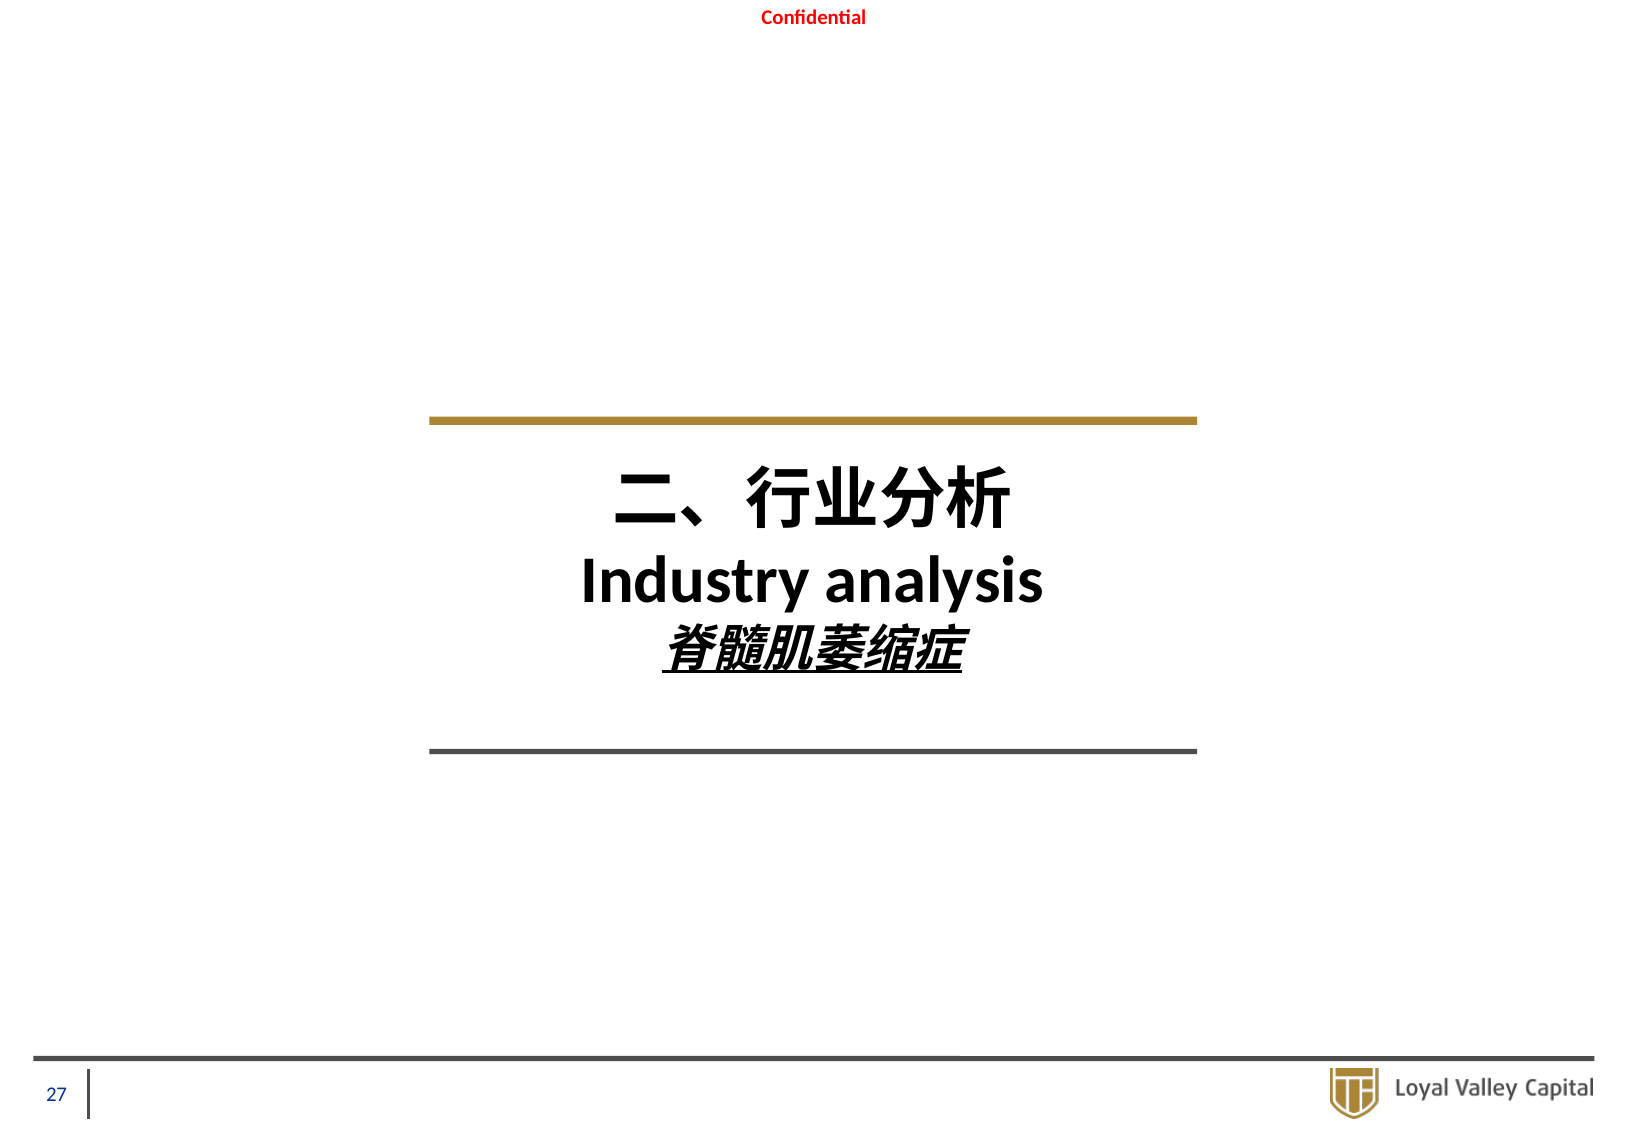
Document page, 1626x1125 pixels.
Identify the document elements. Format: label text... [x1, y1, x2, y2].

title 二、行业分析 Industry analysis 脊髓肌萎缩症 [408, 455, 1217, 729]
picture [1330, 1068, 1593, 1119]
